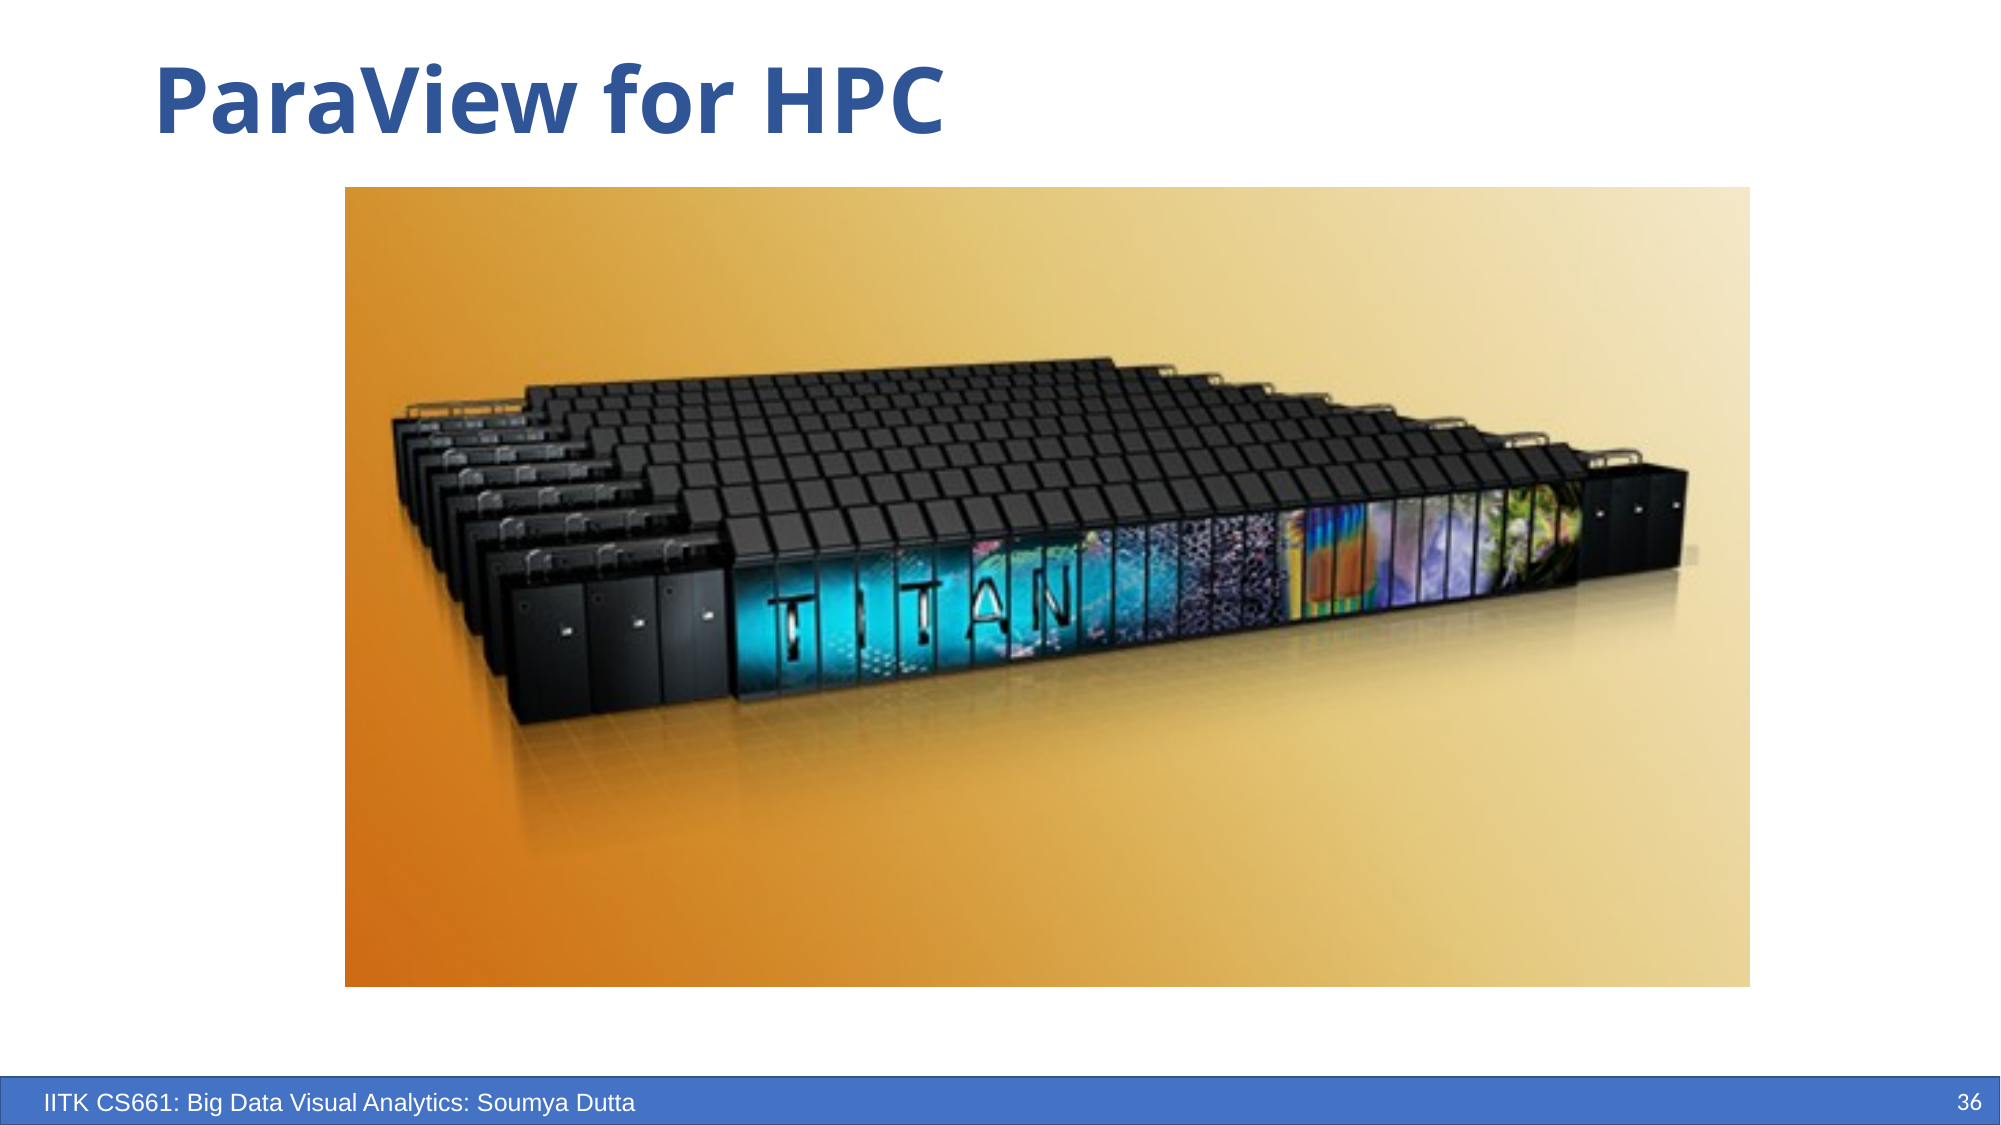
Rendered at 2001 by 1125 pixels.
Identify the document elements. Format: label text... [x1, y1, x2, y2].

title ParaView for HPC [137, 35, 1863, 173]
picture [345, 187, 1750, 987]
